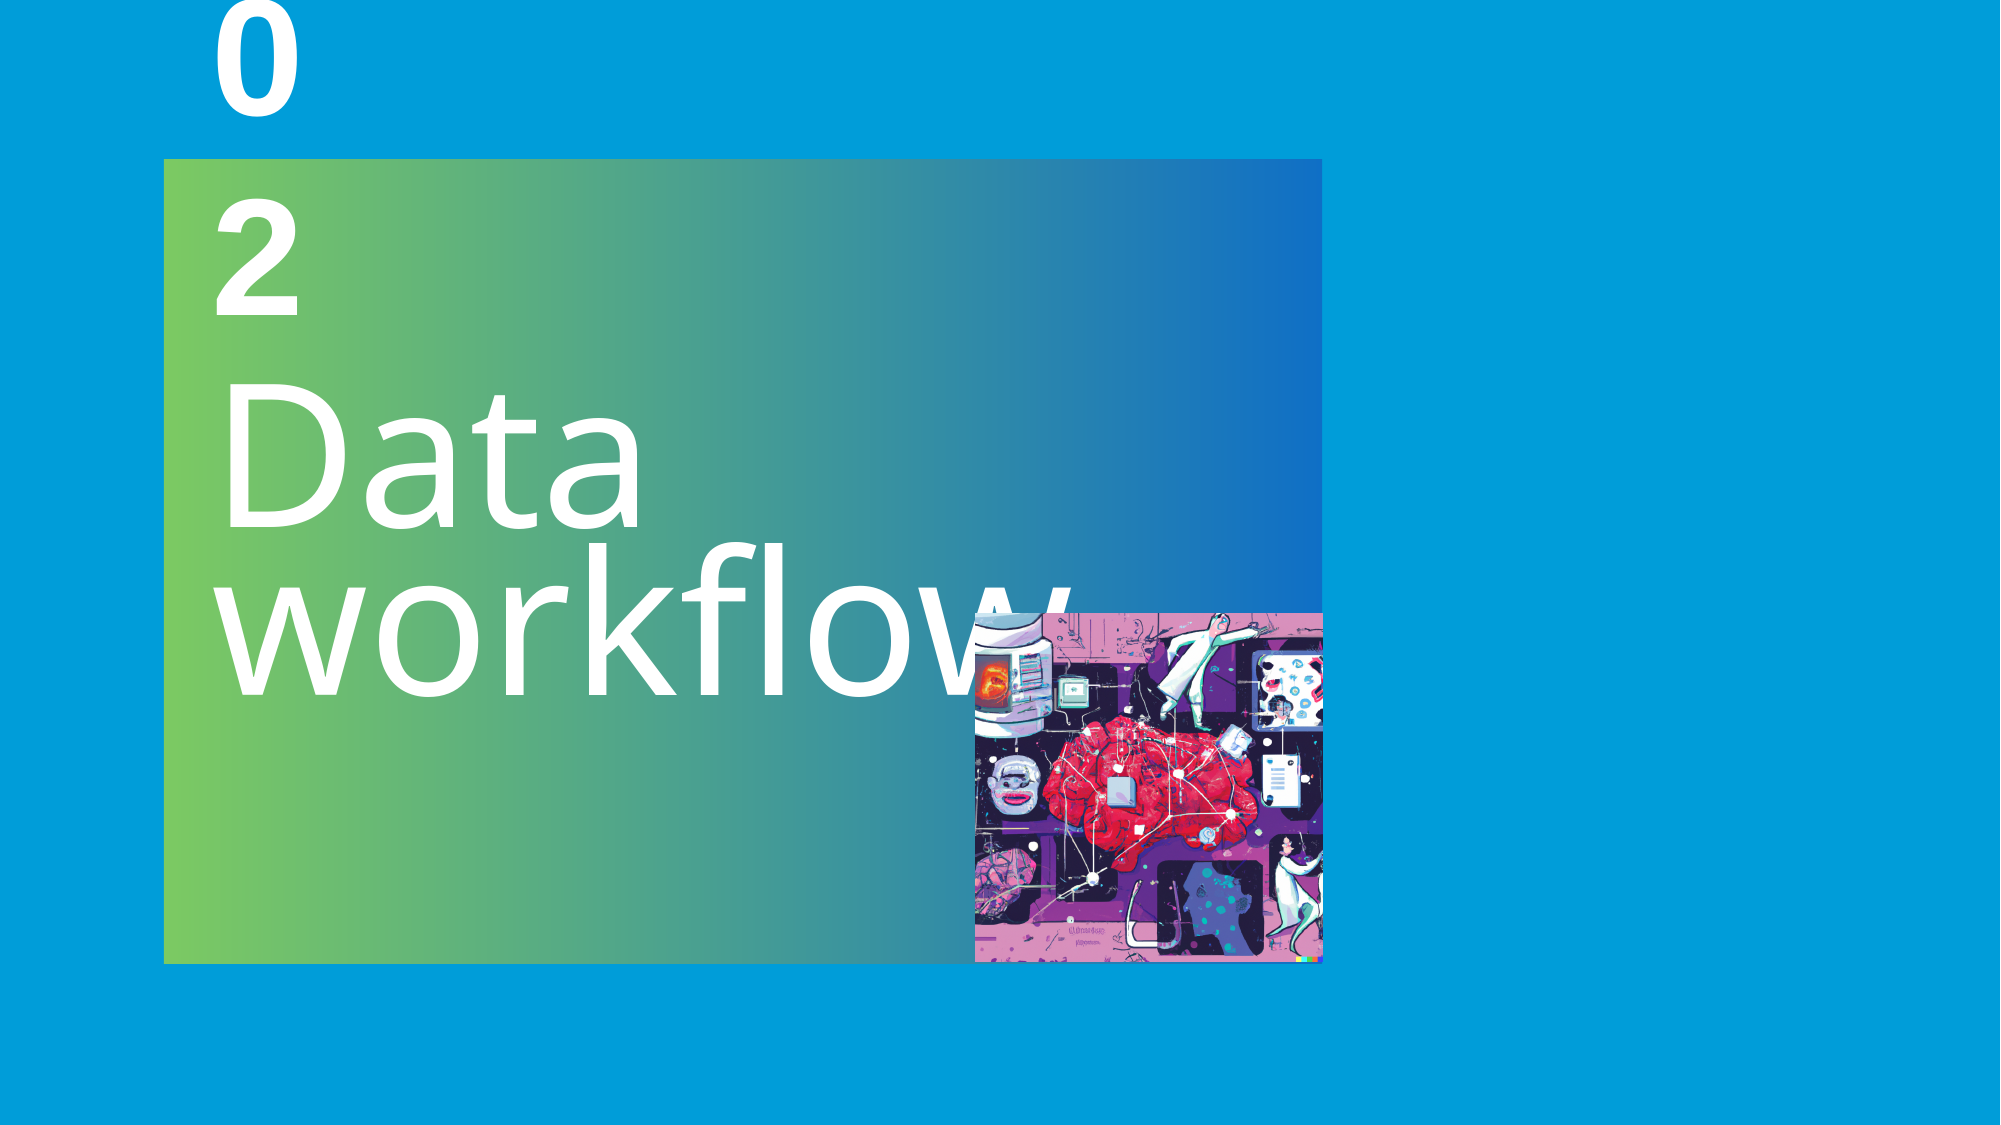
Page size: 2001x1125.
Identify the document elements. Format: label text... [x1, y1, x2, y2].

list 02 [211, 0, 390, 349]
picture [975, 613, 1322, 962]
title Data workflow [211, 393, 1142, 782]
